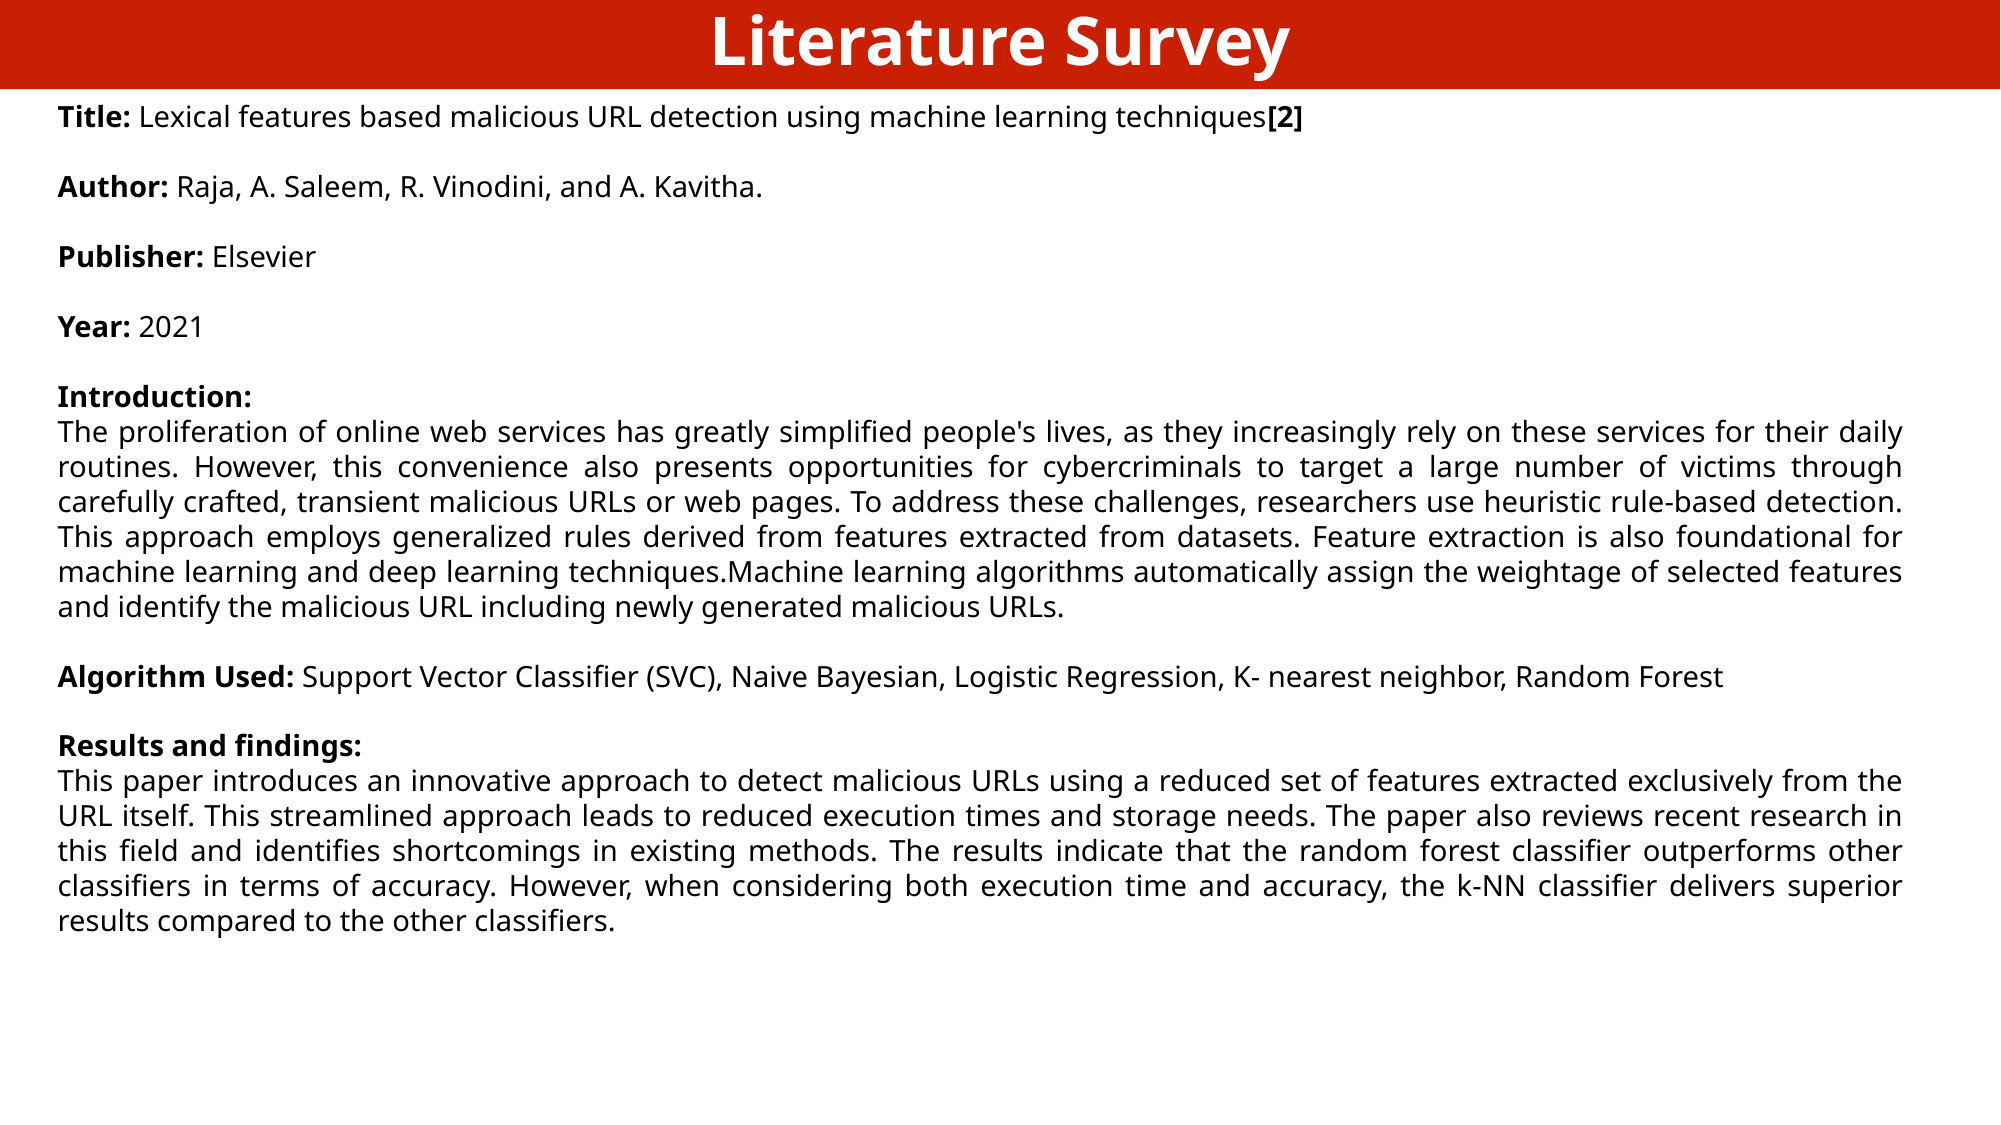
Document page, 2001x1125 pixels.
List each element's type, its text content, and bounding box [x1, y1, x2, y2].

list Literature Survey [0, 0, 2000, 90]
text_box Title: Lexical features based malicious URL detection using machine learning techniques[2] Author: Raja, A. Saleem, R. Vinodini, and A. Kavitha. Publisher: Elsevier Year: 2021 Introduction: The proliferation of online web services has greatly simplified people's lives, as they increasingly rely on these services for their daily routines. However, this convenience also presents opportunities for cybercriminals to target a large number of victims through carefully crafted, transient malicious URLs or web pages. To address these challenges, researchers use heuristic rule-based detection. This approach employs generalized rules derived from features extracted from datasets. Feature extraction is also foundational for machine learning and deep learning techniques.Machine learning algorithms automatically assign the weightage of selected features and identify the malicious URL including newly generated malicious URLs. Algorithm Used: Support Vector Classifier (SVC), Naive Bayesian, Logistic Regression, K- nearest neighbor, Random Forest Results and findings: This paper introduces an innovative approach to detect malicious URLs using a reduced set of features extracted exclusively from the URL itself. This streamlined approach leads to reduced execution times and storage needs. The paper also reviews recent research in this field and identifies shortcomings in existing methods. The results indicate that the random forest classifier outperforms other classifiers in terms of accuracy. However, when considering both execution time and accuracy, the k-NN classifier delivers superior results compared to the other classifiers. [42, 90, 1920, 953]
